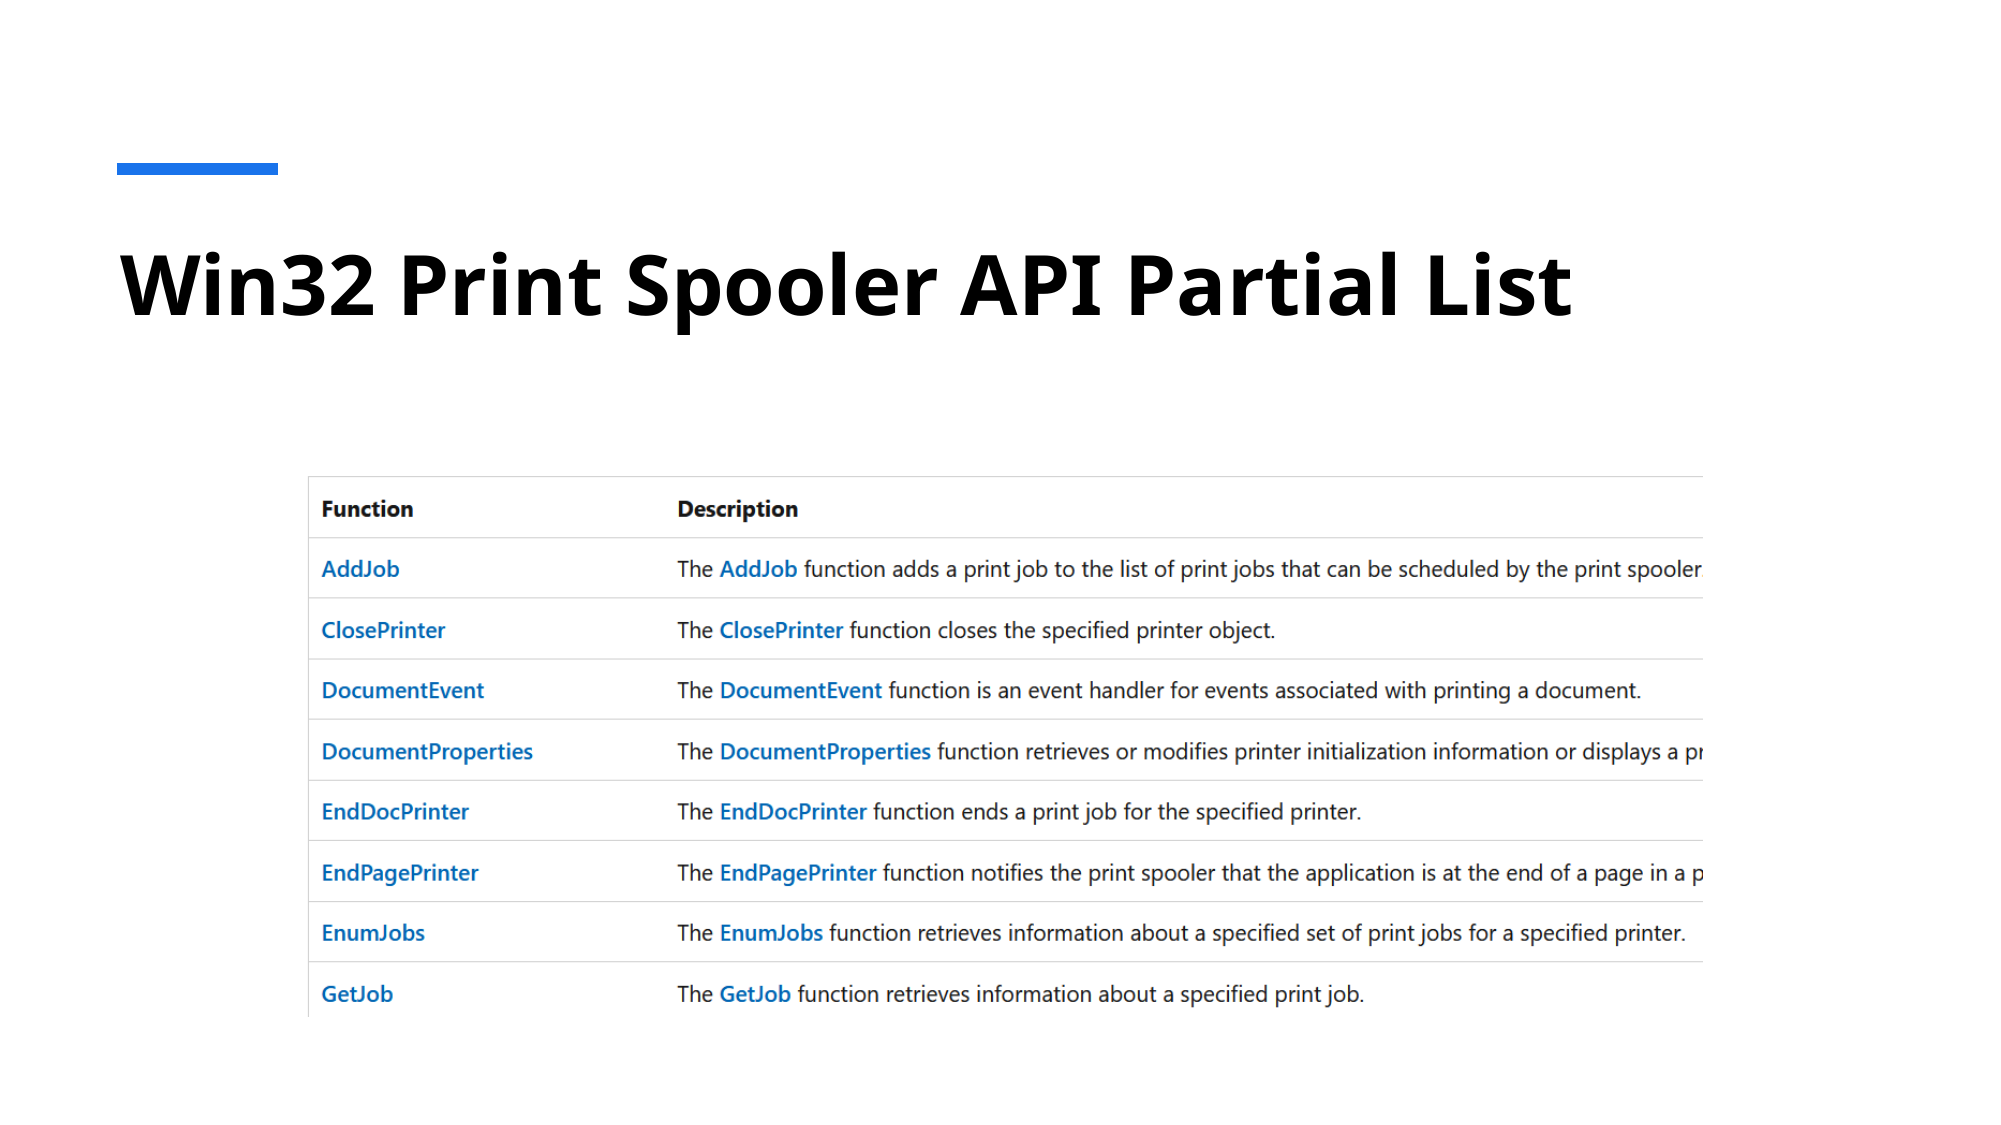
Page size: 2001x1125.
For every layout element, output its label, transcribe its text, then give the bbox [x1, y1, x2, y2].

title Win32 Print Spooler API Partial List [105, 224, 1892, 405]
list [294, 431, 1703, 1017]
